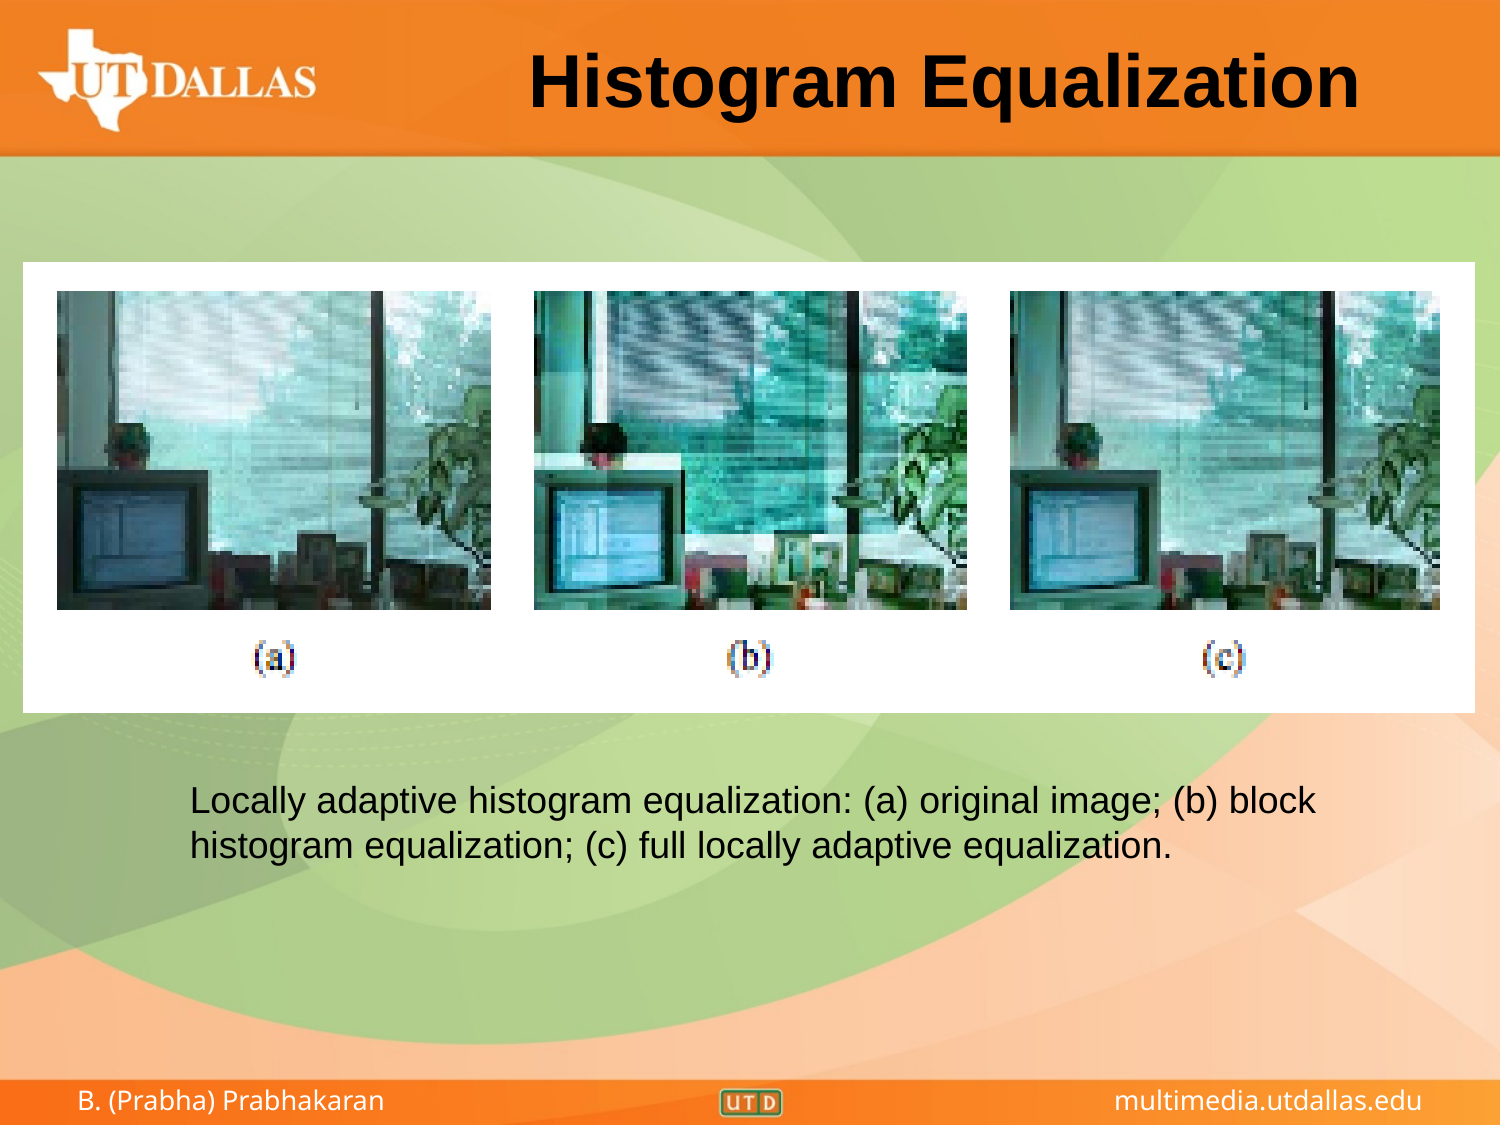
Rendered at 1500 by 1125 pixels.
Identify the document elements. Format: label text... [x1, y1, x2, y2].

picture [0, 0, 1500, 1125]
text_box Histogram Equalization [513, 24, 1377, 130]
text_box Locally adaptive histogram equalization: (a) original image; (b) block histogram equalization; (c) full locally adaptive equalization. [174, 768, 1400, 874]
